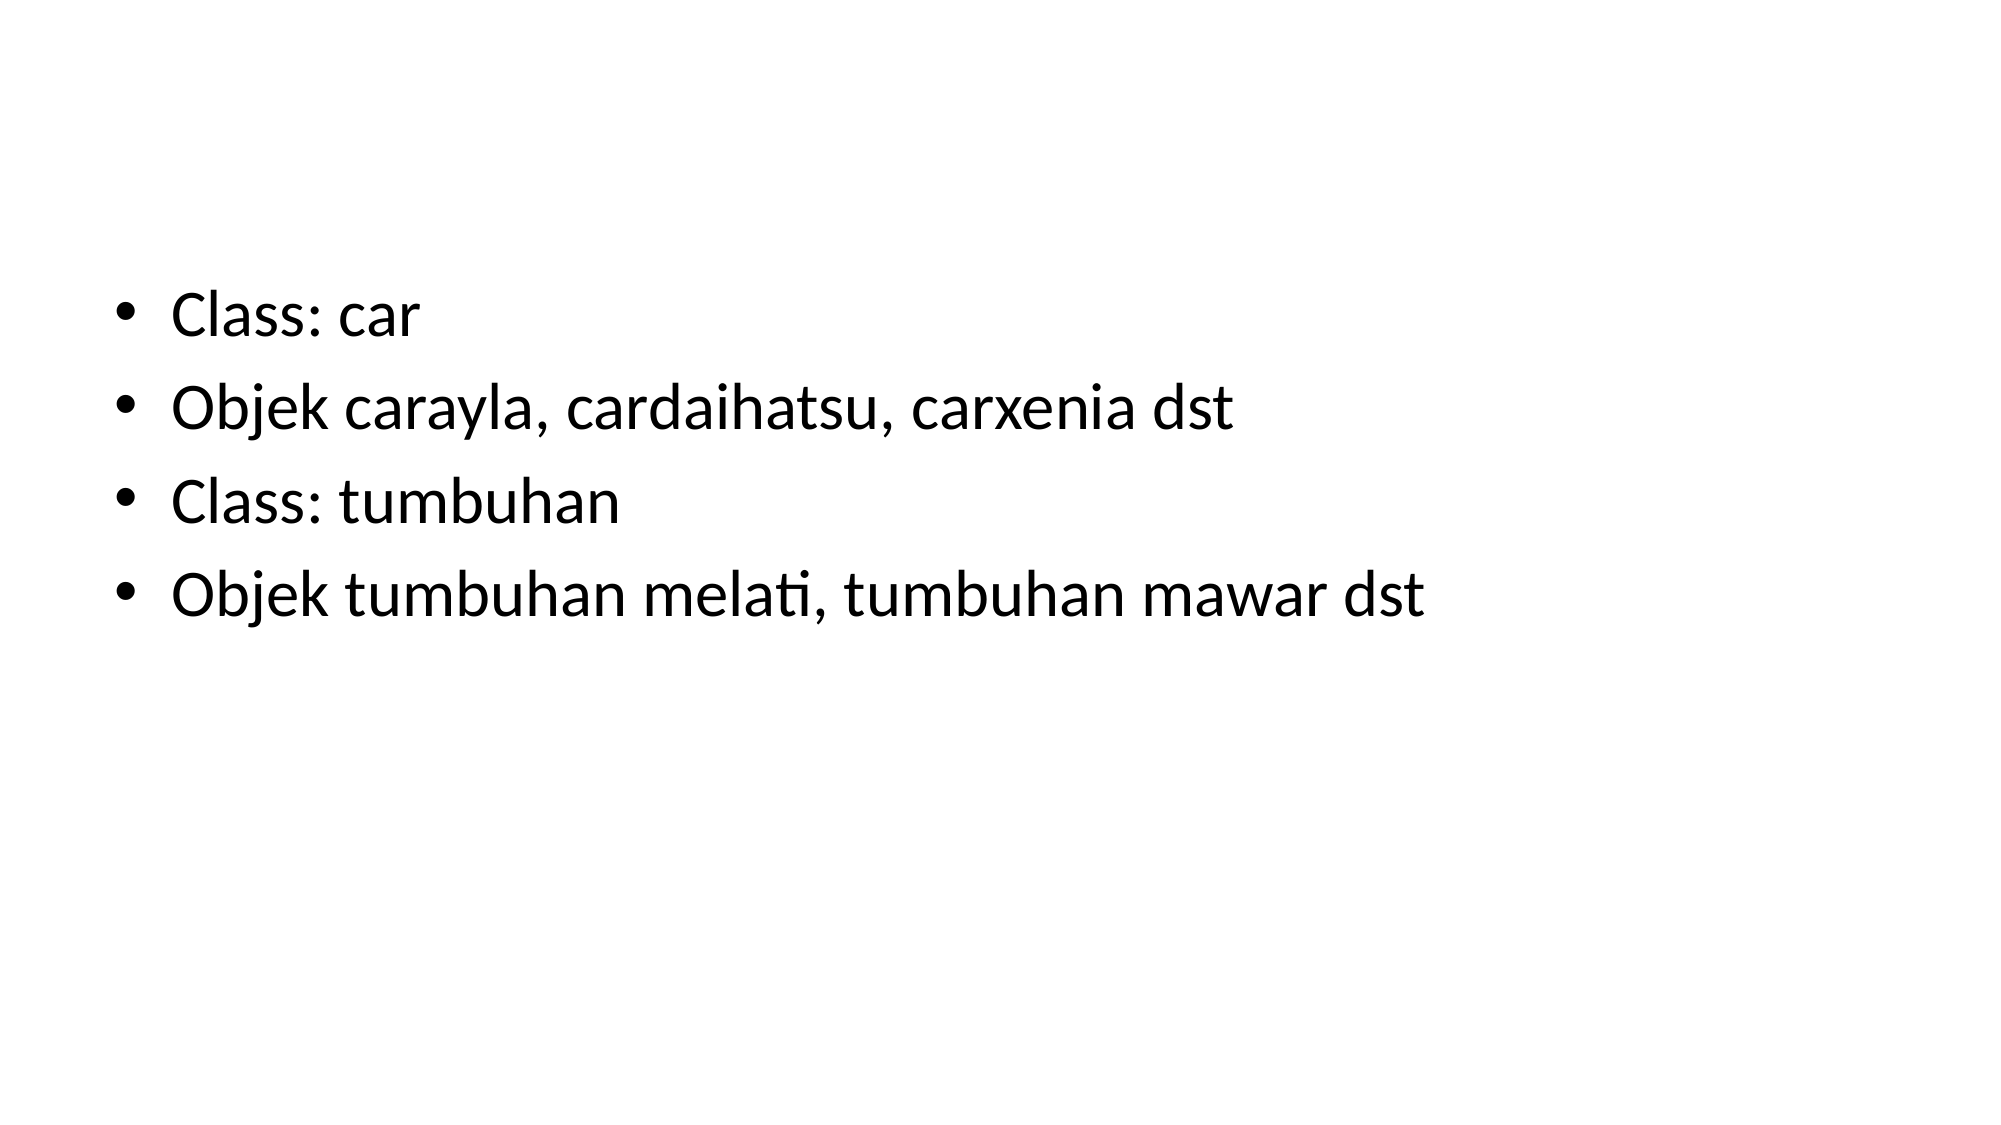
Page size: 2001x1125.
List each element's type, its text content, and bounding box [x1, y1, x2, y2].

list Class: car Objek carayla, cardaihatsu, carxenia dst Class: tumbuhan Objek tumbuhan melati, tumbuhan mawar dst [99, 262, 1900, 1005]
